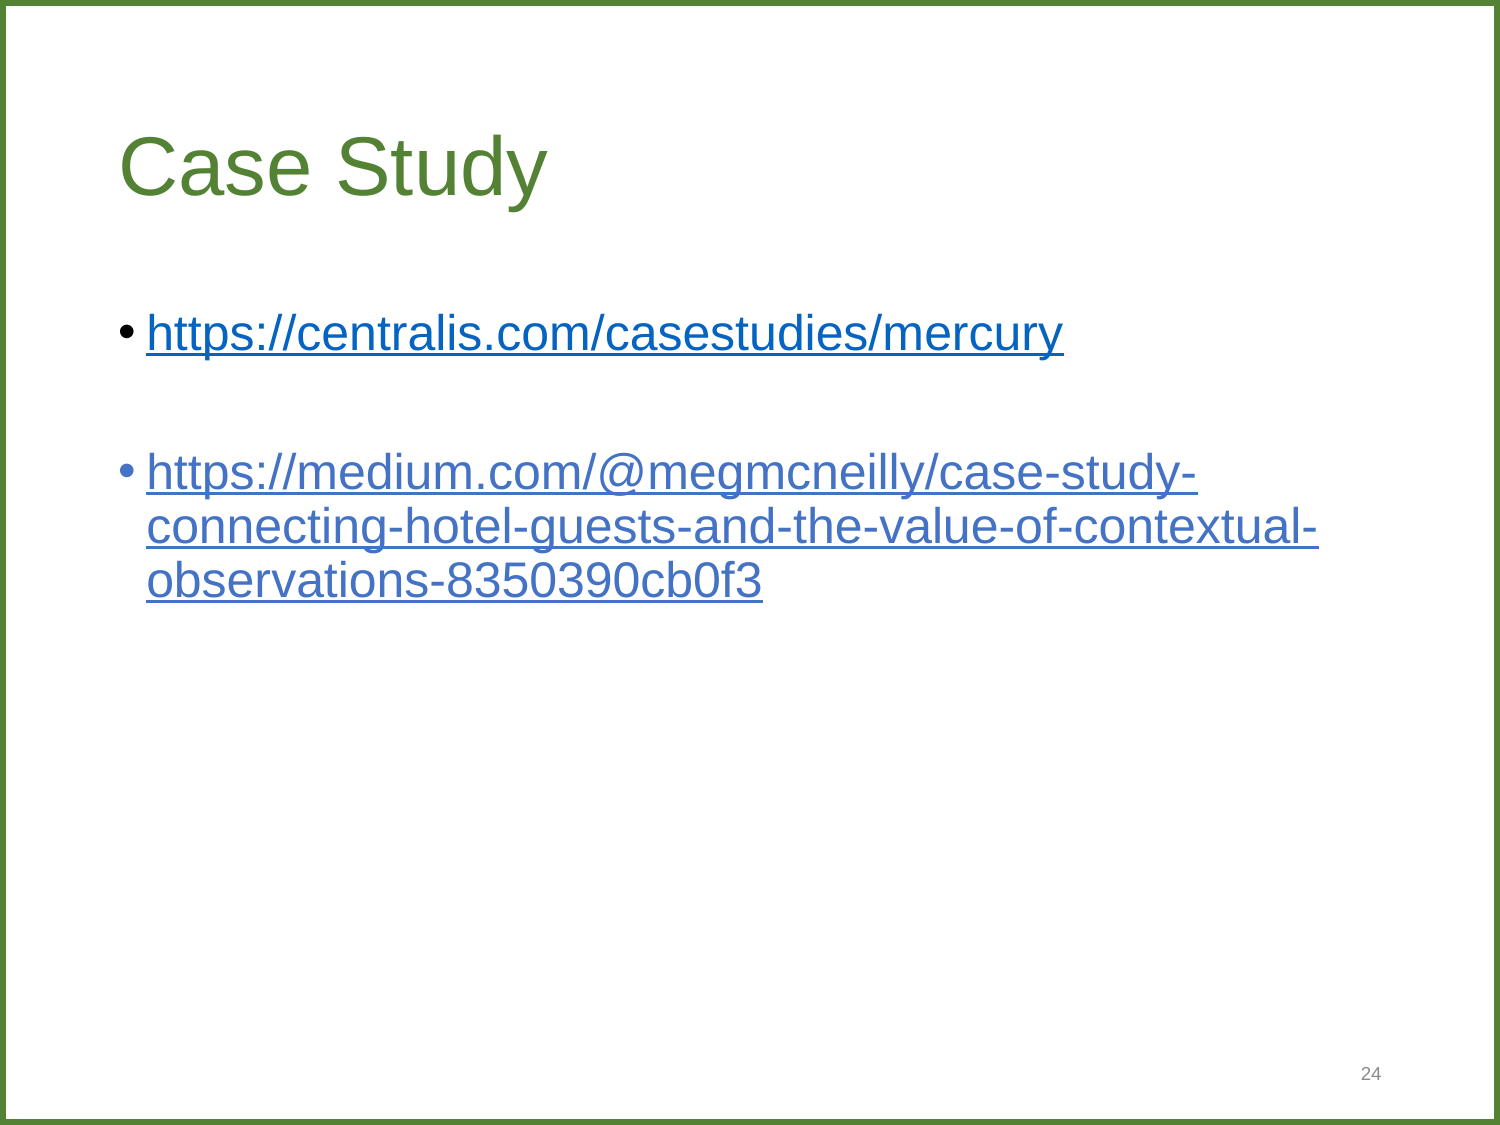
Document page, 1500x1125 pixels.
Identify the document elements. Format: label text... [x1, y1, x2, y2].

list https://centralis.com/casestudies/mercury https://medium.com/@megmcneilly/case-study-connecting-hotel-guests-and-the-value-of-contextual-observations-8350390cb0f3 [103, 299, 1397, 1014]
title Case Study [103, 59, 1397, 278]
slide_number 24 [1059, 1042, 1397, 1103]
